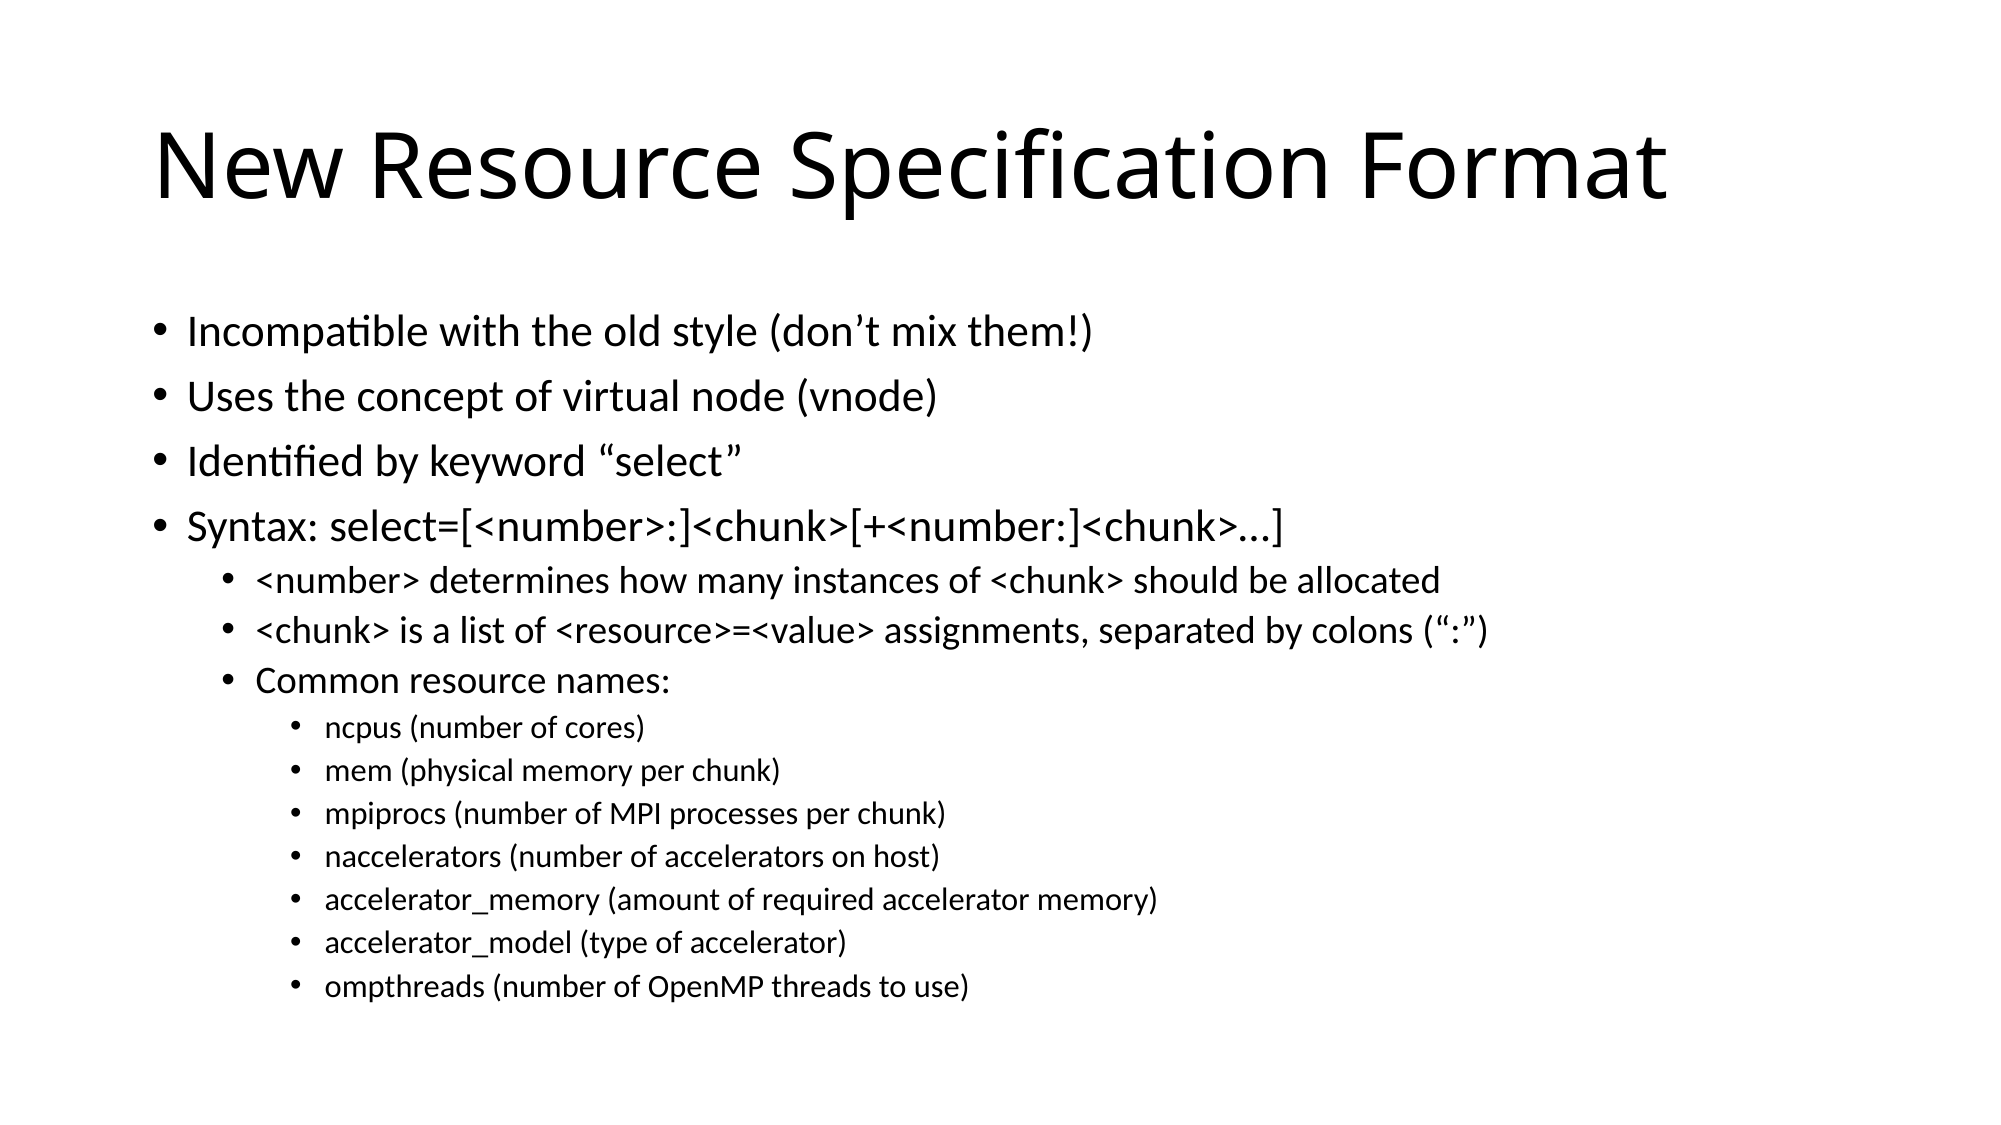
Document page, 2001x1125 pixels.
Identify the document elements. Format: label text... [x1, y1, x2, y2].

list Incompatible with the old style (don’t mix them!) Uses the concept of virtual node (vnode) Identified by keyword “select” Syntax: select=[<number>:]<chunk>[+<number:]<chunk>…] <number> determines how many instances of <chunk> should be allocated <chunk> is a list of <resource>=<value> assignments, separated by colons (“:”) Common resource names: ncpus (number of cores) mem (physical memory per chunk) mpiprocs (number of MPI processes per chunk) naccelerators (number of accelerators on host) accelerator_memory (amount of required accelerator memory) accelerator_model (type of accelerator) ompthreads (number of OpenMP threads to use) [137, 299, 1863, 1014]
title New Resource Specification Format [137, 59, 1863, 278]
